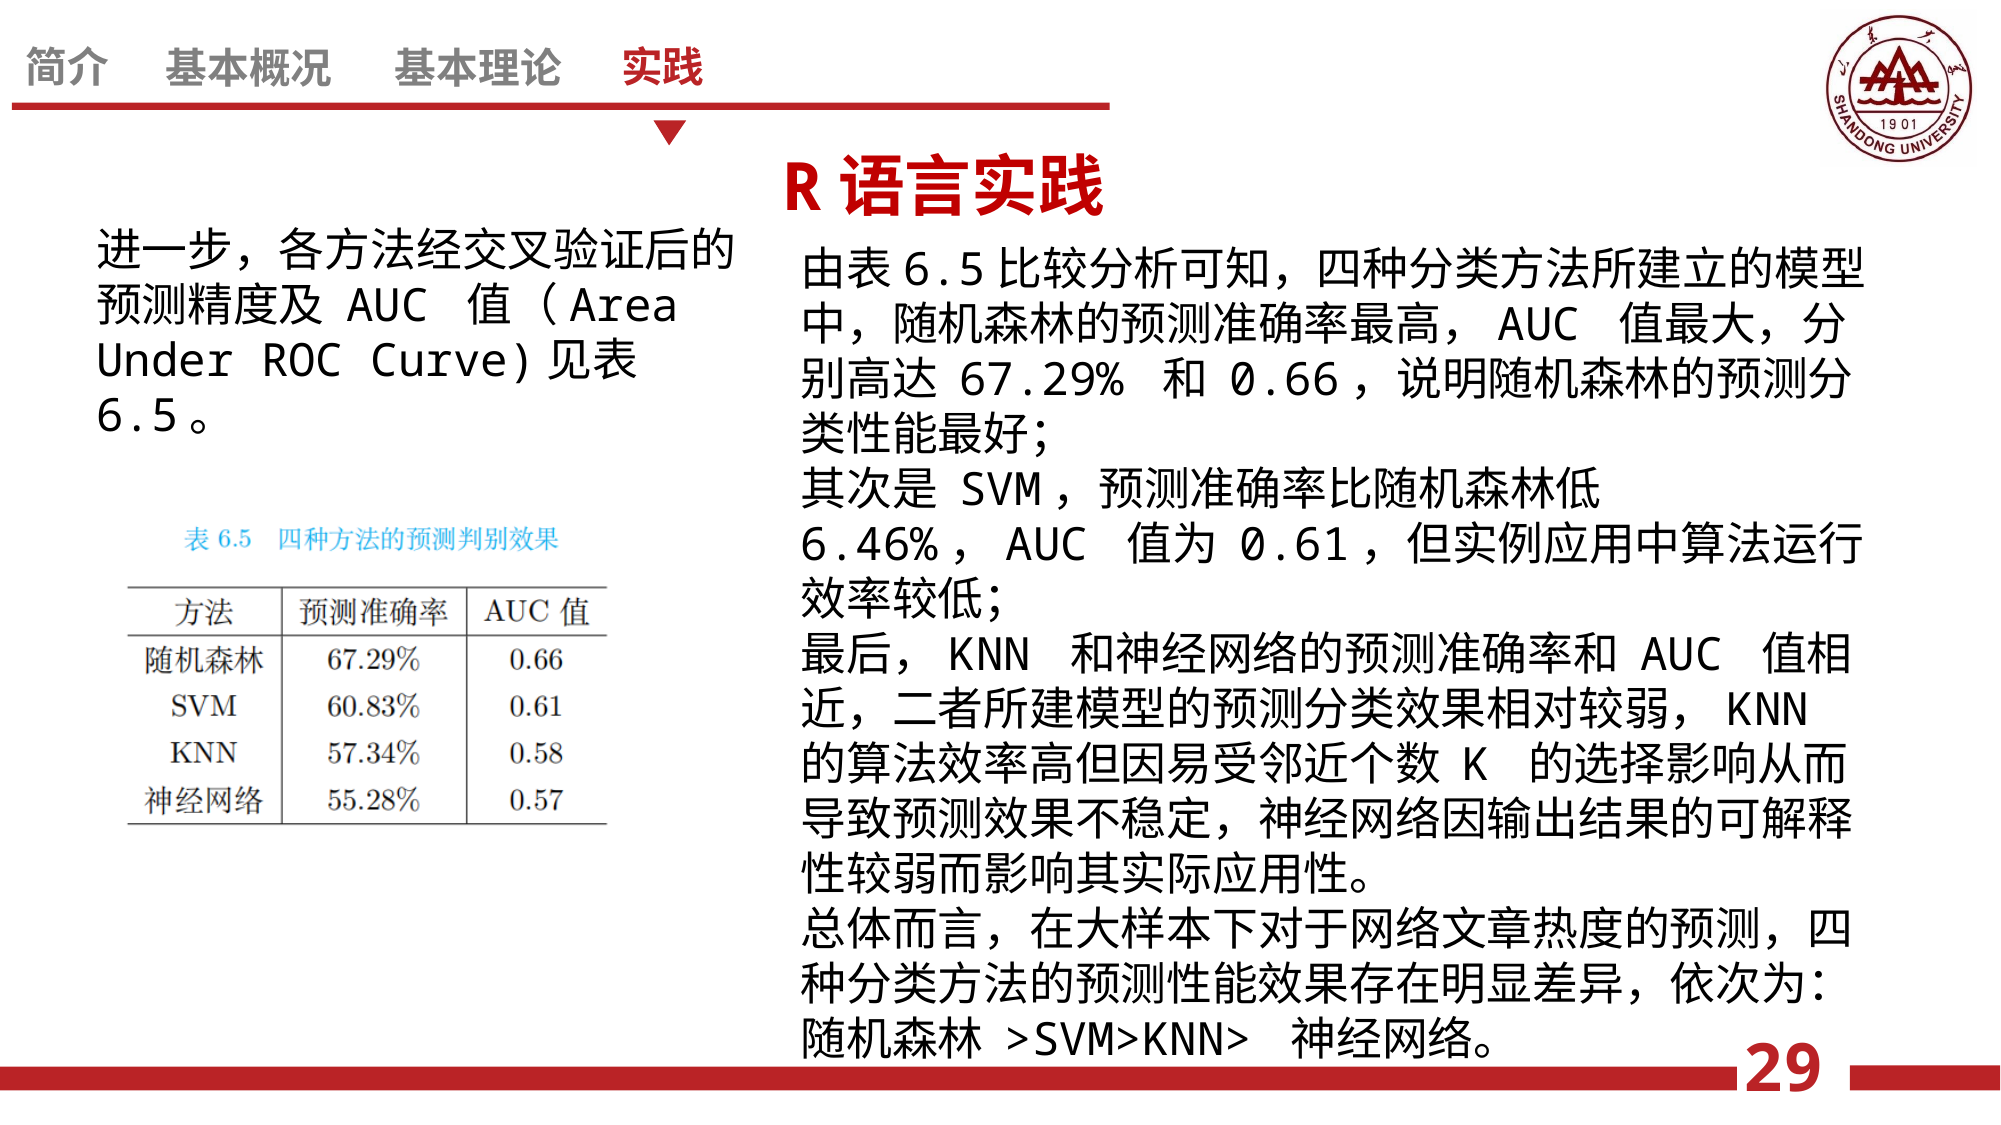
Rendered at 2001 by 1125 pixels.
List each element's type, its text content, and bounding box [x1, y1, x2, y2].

text_box 由表6.5比较分析可知，四种分类方法所建立的模型中，随机森林的预测准确率最高，AUC 值最大，分别高达 67.29% 和 0.66，说明随机森林的预测分类性能最好； 其次是 SVM，预测准确率比随机森林低 6.46%，AUC 值为 0.61，但实例应用中算法运行效率较低； 最后，KNN 和神经网络的预测准确率和 AUC 值相近，二者所建模型的预测分类效果相对较弱，KNN 的算法效率高但因易受邻近个数 K 的选择影响从而导致预测效果不稳定，神经网络因输出结果的可解释性较弱而影响其实际应用性。 总体而言，在大样本下对于网络文章热度的预测，四种分类方法的预测性能效果存在明显差异，依次为： 随机森林 >SVM>KNN> 神经网络。 [785, 232, 1881, 1072]
text_box R语言实践 [81, 136, 1807, 232]
picture [1820, 9, 1977, 167]
picture [80, 502, 659, 845]
text_box 进一步，各方法经交叉验证后的预测精度及 AUC 值（Area Under ROC Curve)见表6.5。 [81, 232, 752, 991]
